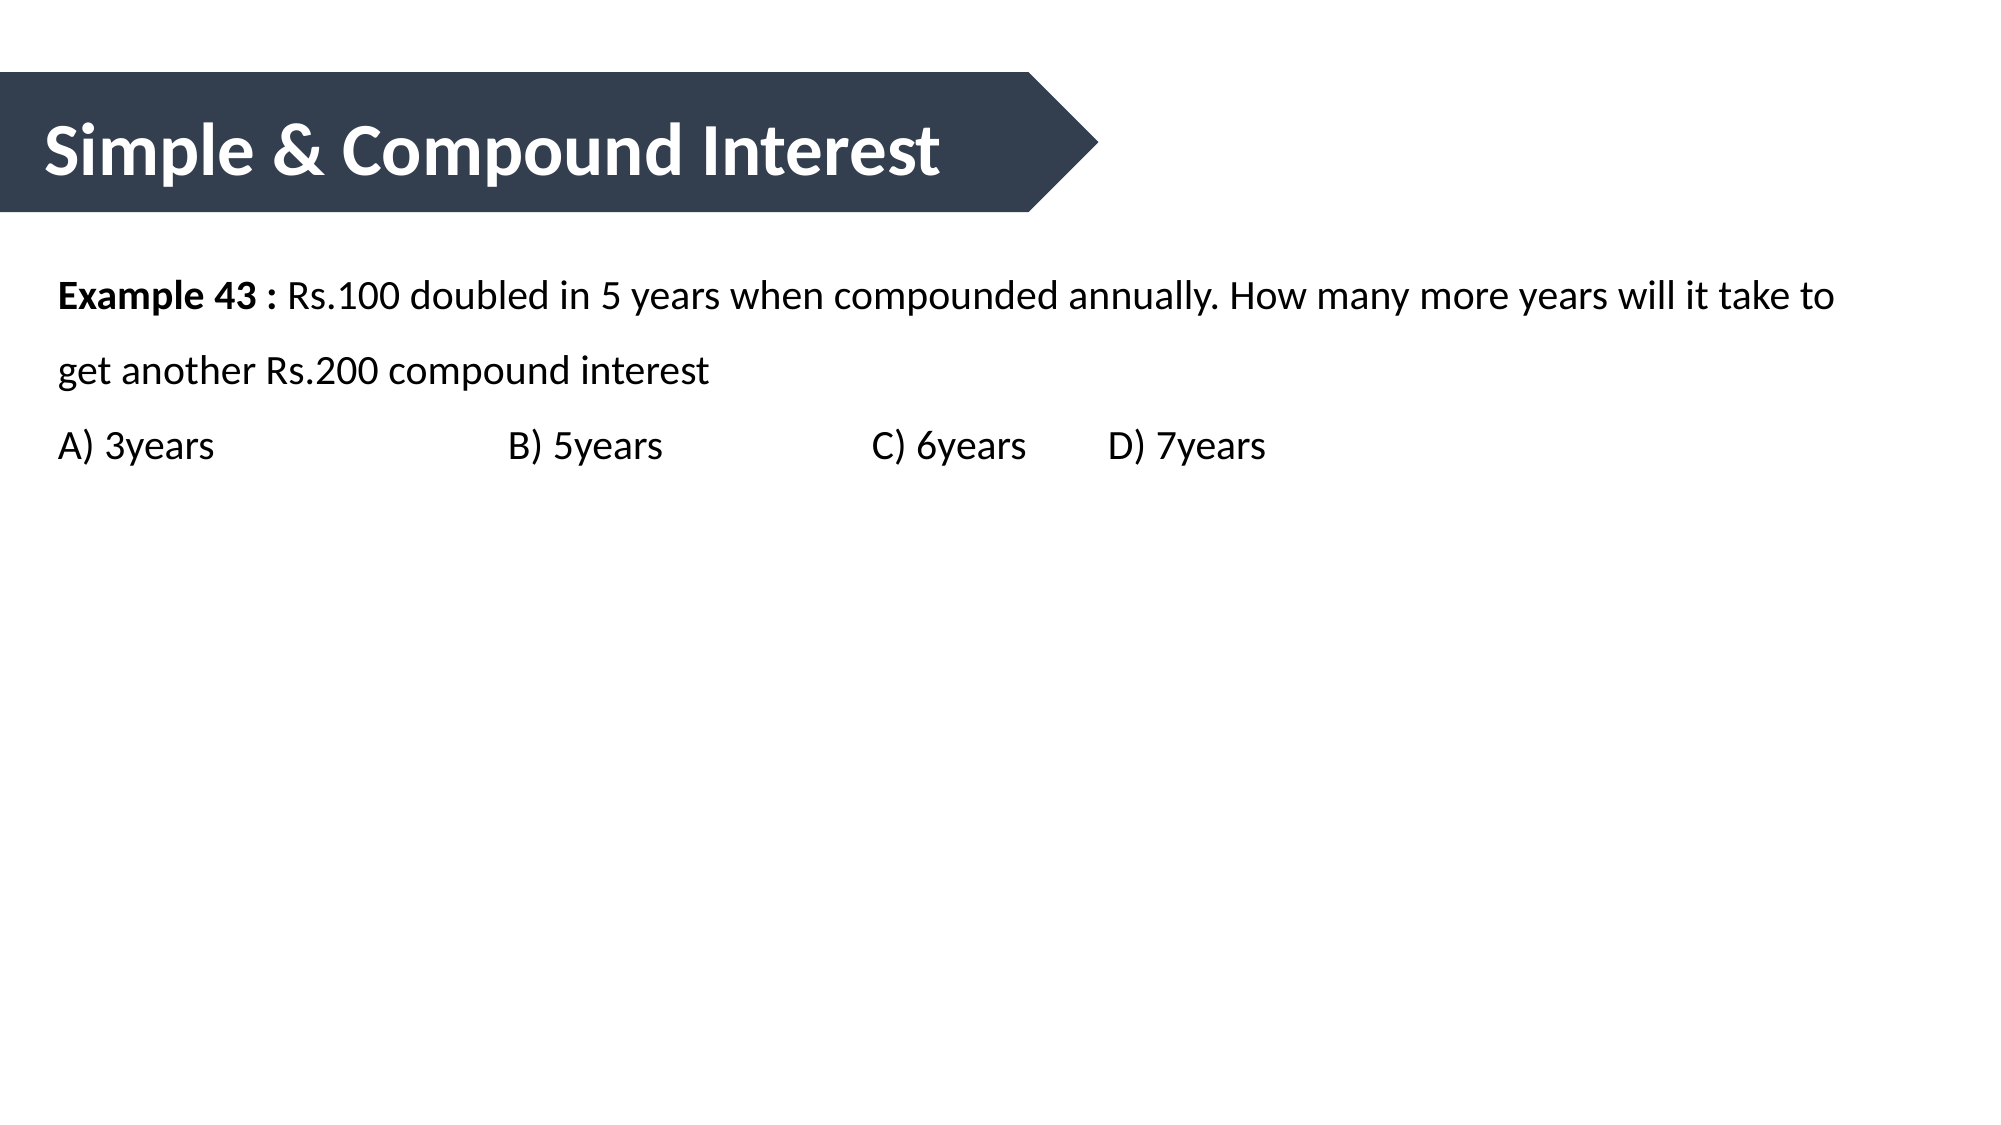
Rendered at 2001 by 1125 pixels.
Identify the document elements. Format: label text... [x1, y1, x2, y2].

text_box Example 43 : Rs.100 doubled in 5 years when compounded annually. How many more years will it take to get another Rs.200 compound interest A) 3years B) 5years C) 6years D) 7years [43, 235, 1896, 476]
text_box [0, 72, 1099, 213]
